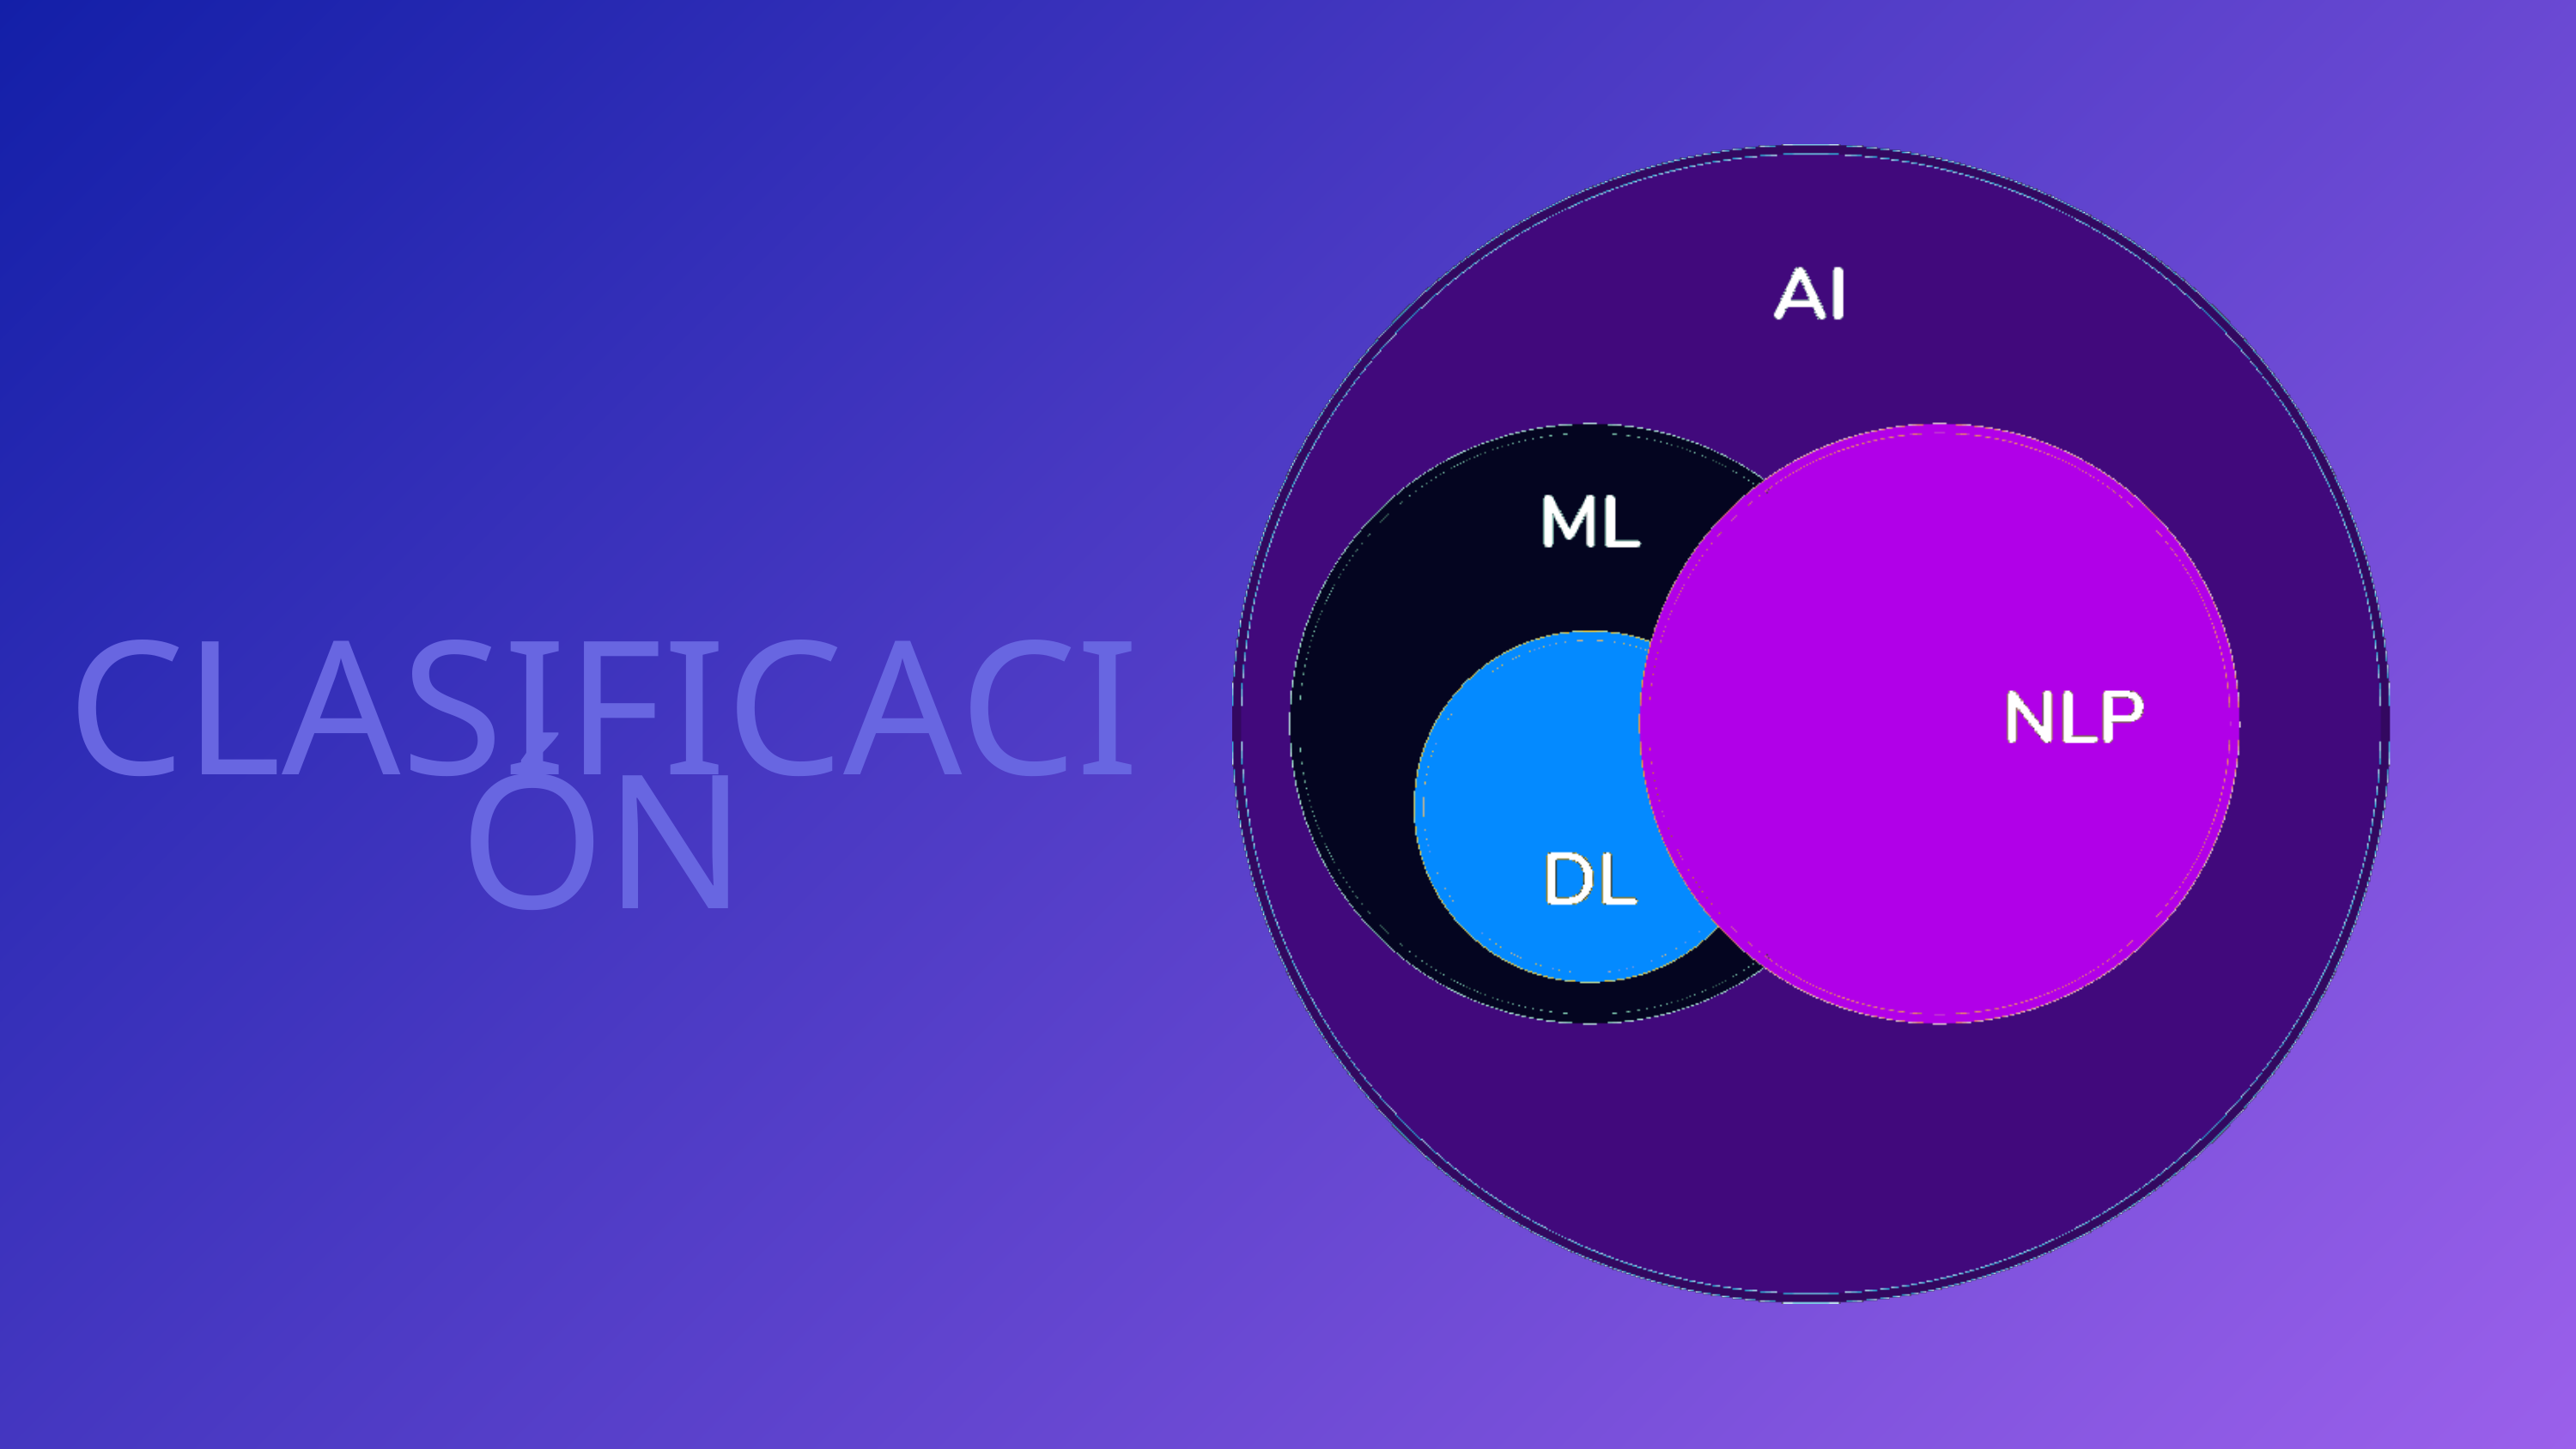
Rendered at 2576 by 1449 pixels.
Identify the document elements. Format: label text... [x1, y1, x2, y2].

text_box CLASIFICACIÓN [62, 678, 1145, 947]
text_box [1232, 144, 2391, 1304]
